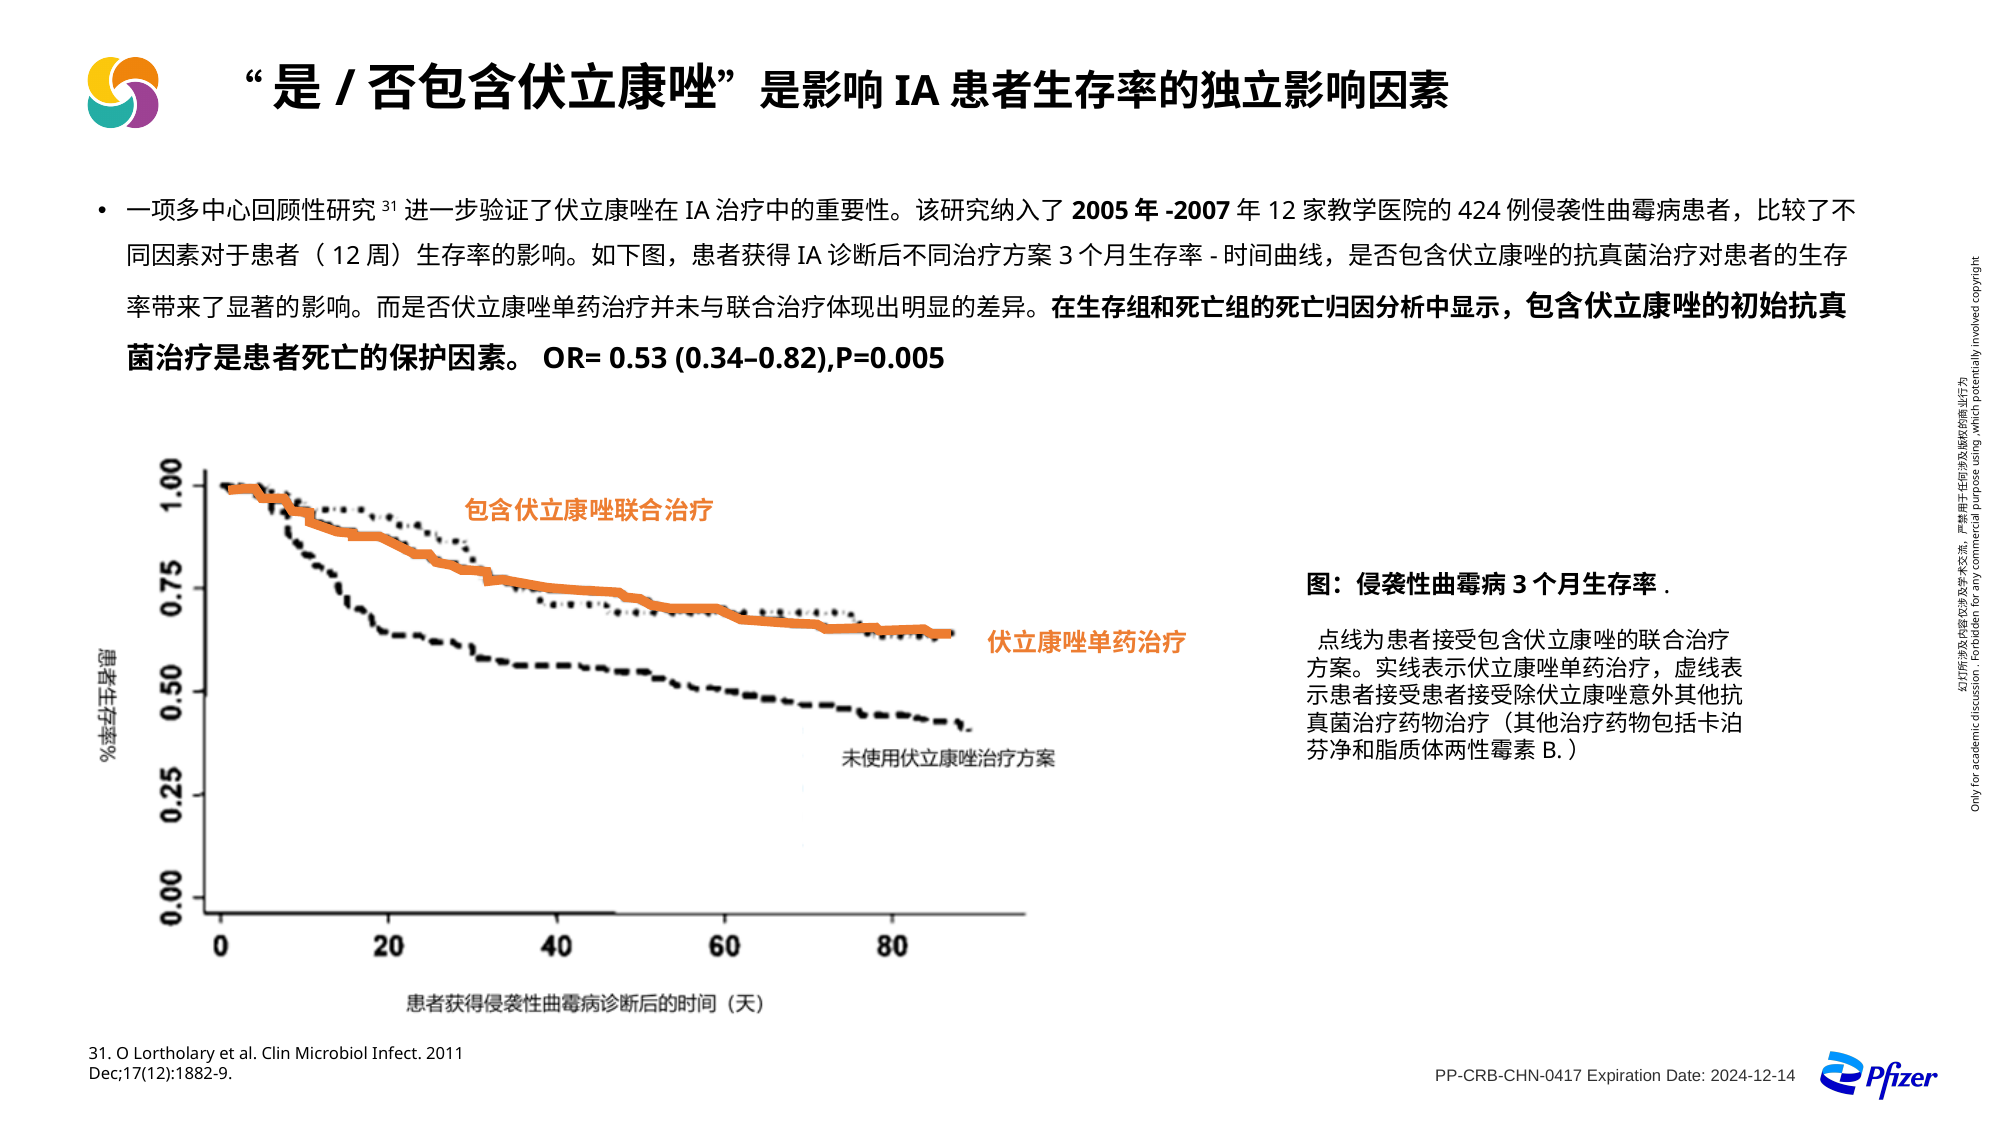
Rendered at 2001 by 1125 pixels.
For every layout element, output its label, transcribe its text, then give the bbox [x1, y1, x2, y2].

text_box “是/否包含伏立康唑”是影响IA患者生存率的独立影响因素 [206, 47, 1466, 123]
text_box 一项多中心回顾性研究31进一步验证了伏立康唑在IA治疗中的重要性。该研究纳入了2005年-2007年12家教学医院的424例侵袭性曲霉病患者，比较了不同因素对于患者（12周）生存率的影响。如下图，患者获得IA诊断后不同治疗方案3个月生存率-时间曲线，是否包含伏立康唑的抗真菌治疗对患者的生存率带来了显著的影响。而是否伏立康唑单药治疗并未与联合治疗体现出明显的差异。在生存组和死亡组的死亡归因分析中显示，包含伏立康唑的初始抗真菌治疗是患者死亡的保护因素。OR= 0.53 (0.34–0.82),P=0.005 [83, 172, 1879, 432]
picture [1820, 1042, 1938, 1109]
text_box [82, 420, 1124, 1032]
text_box 伏立康唑单药治疗 [1124, 618, 1203, 664]
text_box 图：侵袭性曲霉病3个月生存率. 点线为患者接受包含伏立康唑的联合治疗方案。实线表示伏立康唑单药治疗，虚线表示患者接受患者接受除伏立康唑意外其他抗真菌治疗药物治疗（其他治疗药物包括卡泊芬净和脂质体两性霉素B.） [1291, 561, 1759, 771]
text_box 31. O Lortholary et al. Clin Microbiol Infect. 2011 Dec;17(12):1882-9. [73, 1035, 604, 1110]
picture [73, 34, 169, 138]
